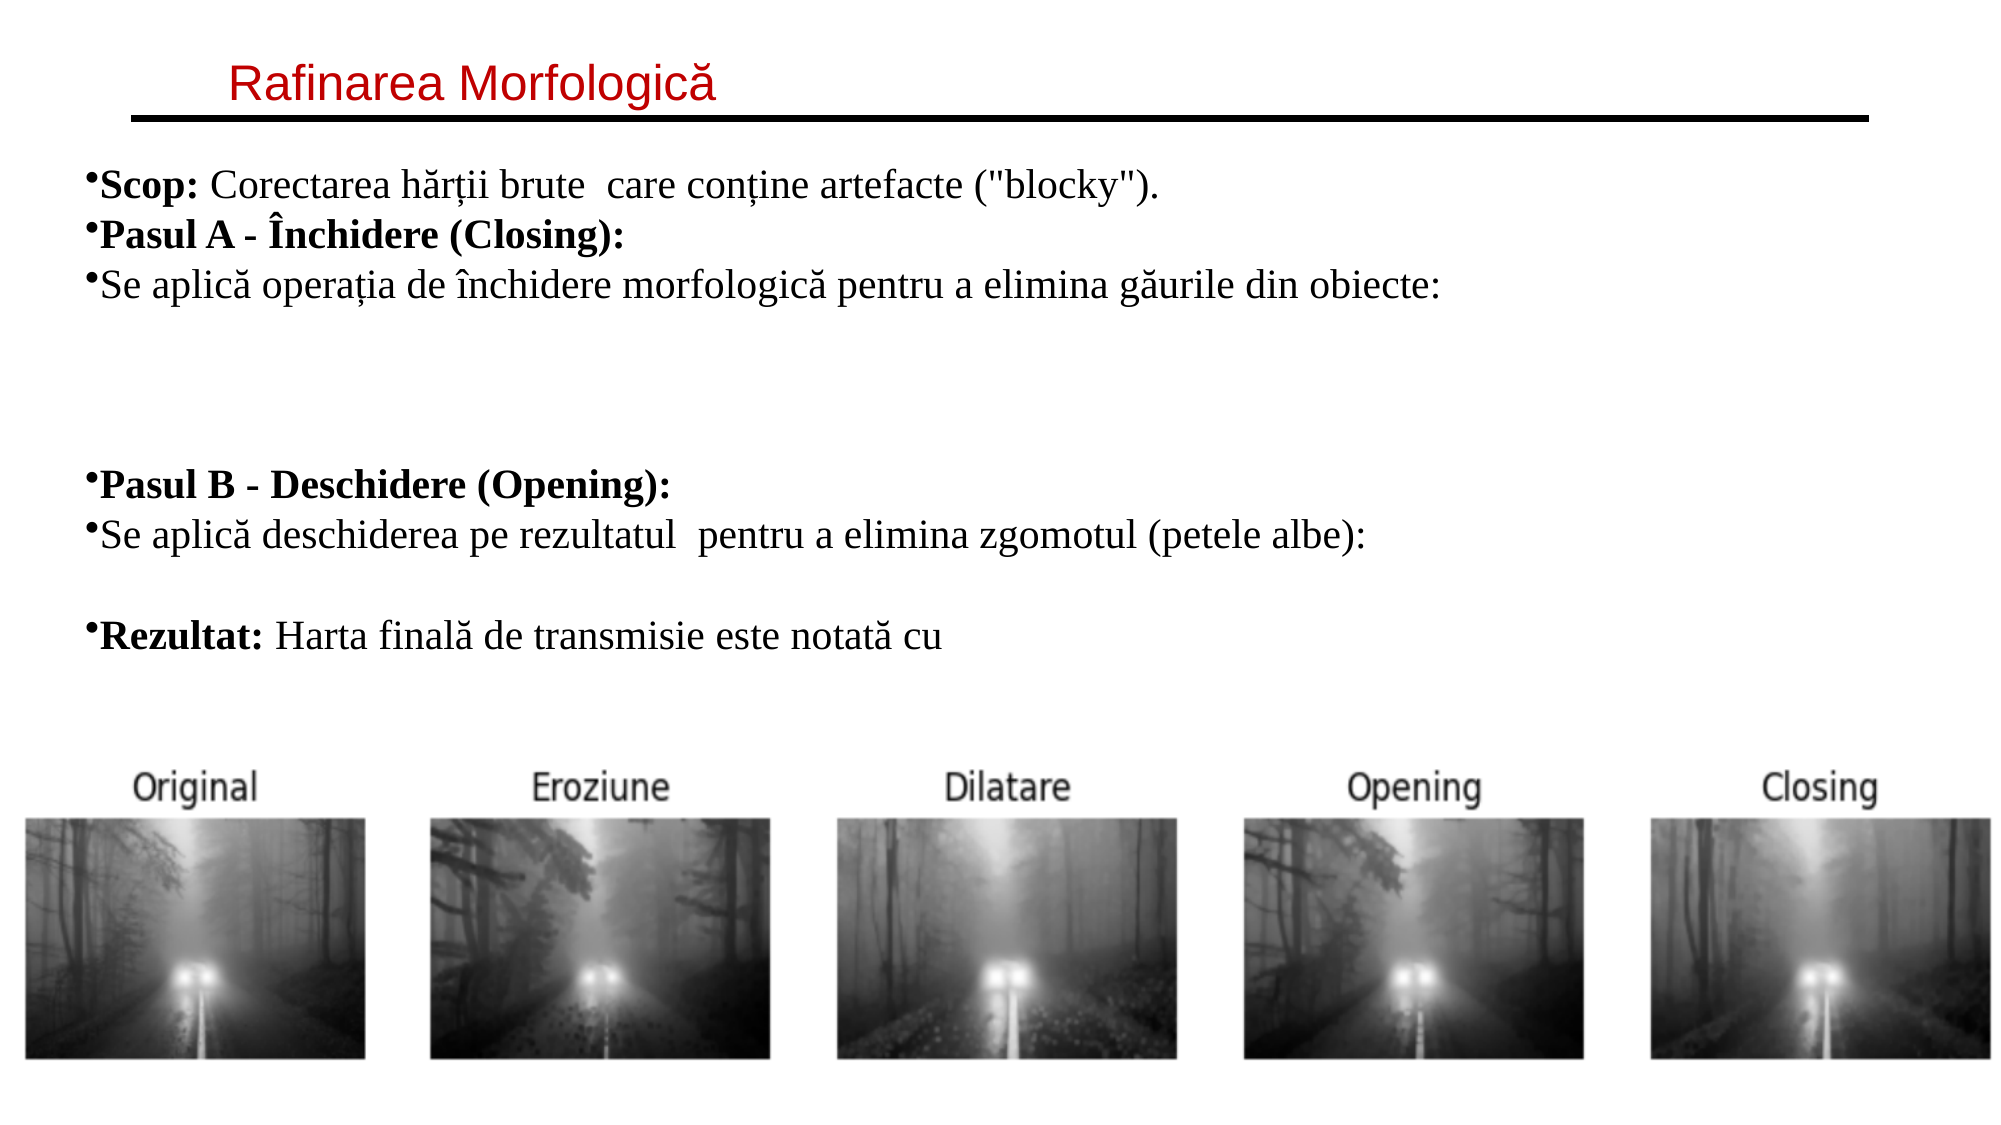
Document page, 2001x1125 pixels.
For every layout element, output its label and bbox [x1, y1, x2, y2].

picture [0, 701, 2000, 1085]
